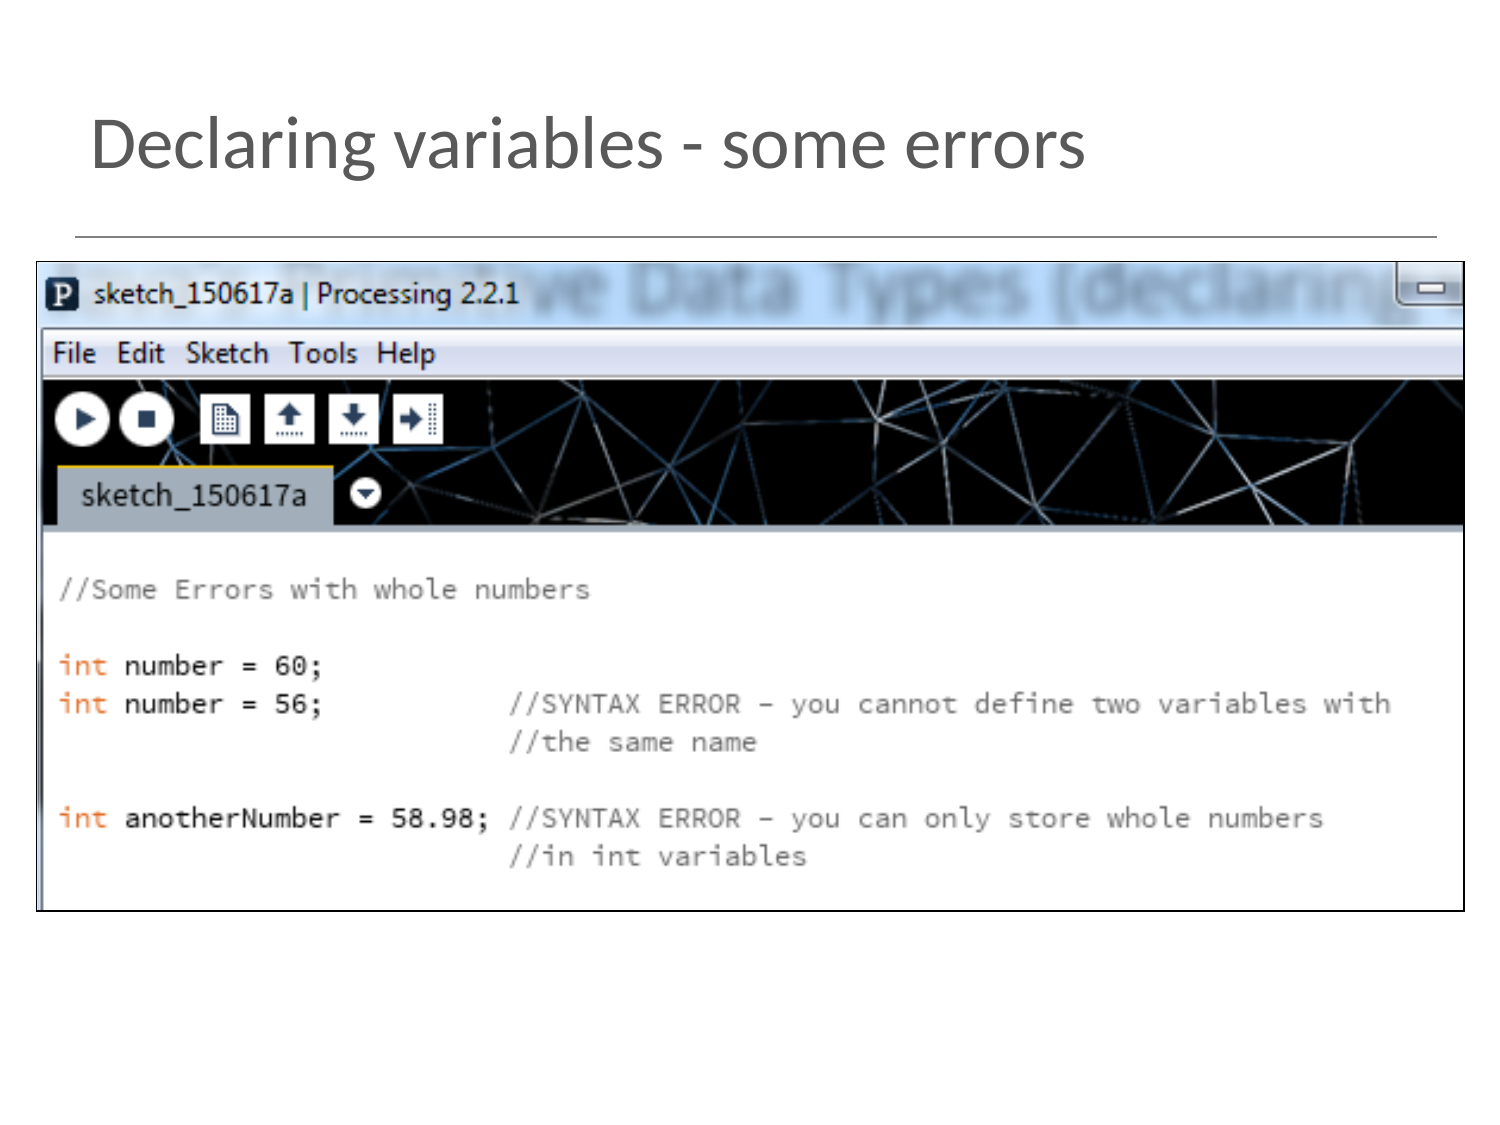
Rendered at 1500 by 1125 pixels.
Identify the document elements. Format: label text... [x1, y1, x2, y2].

picture [37, 262, 1464, 911]
title Declaring variables - some errors [75, 45, 1425, 233]
